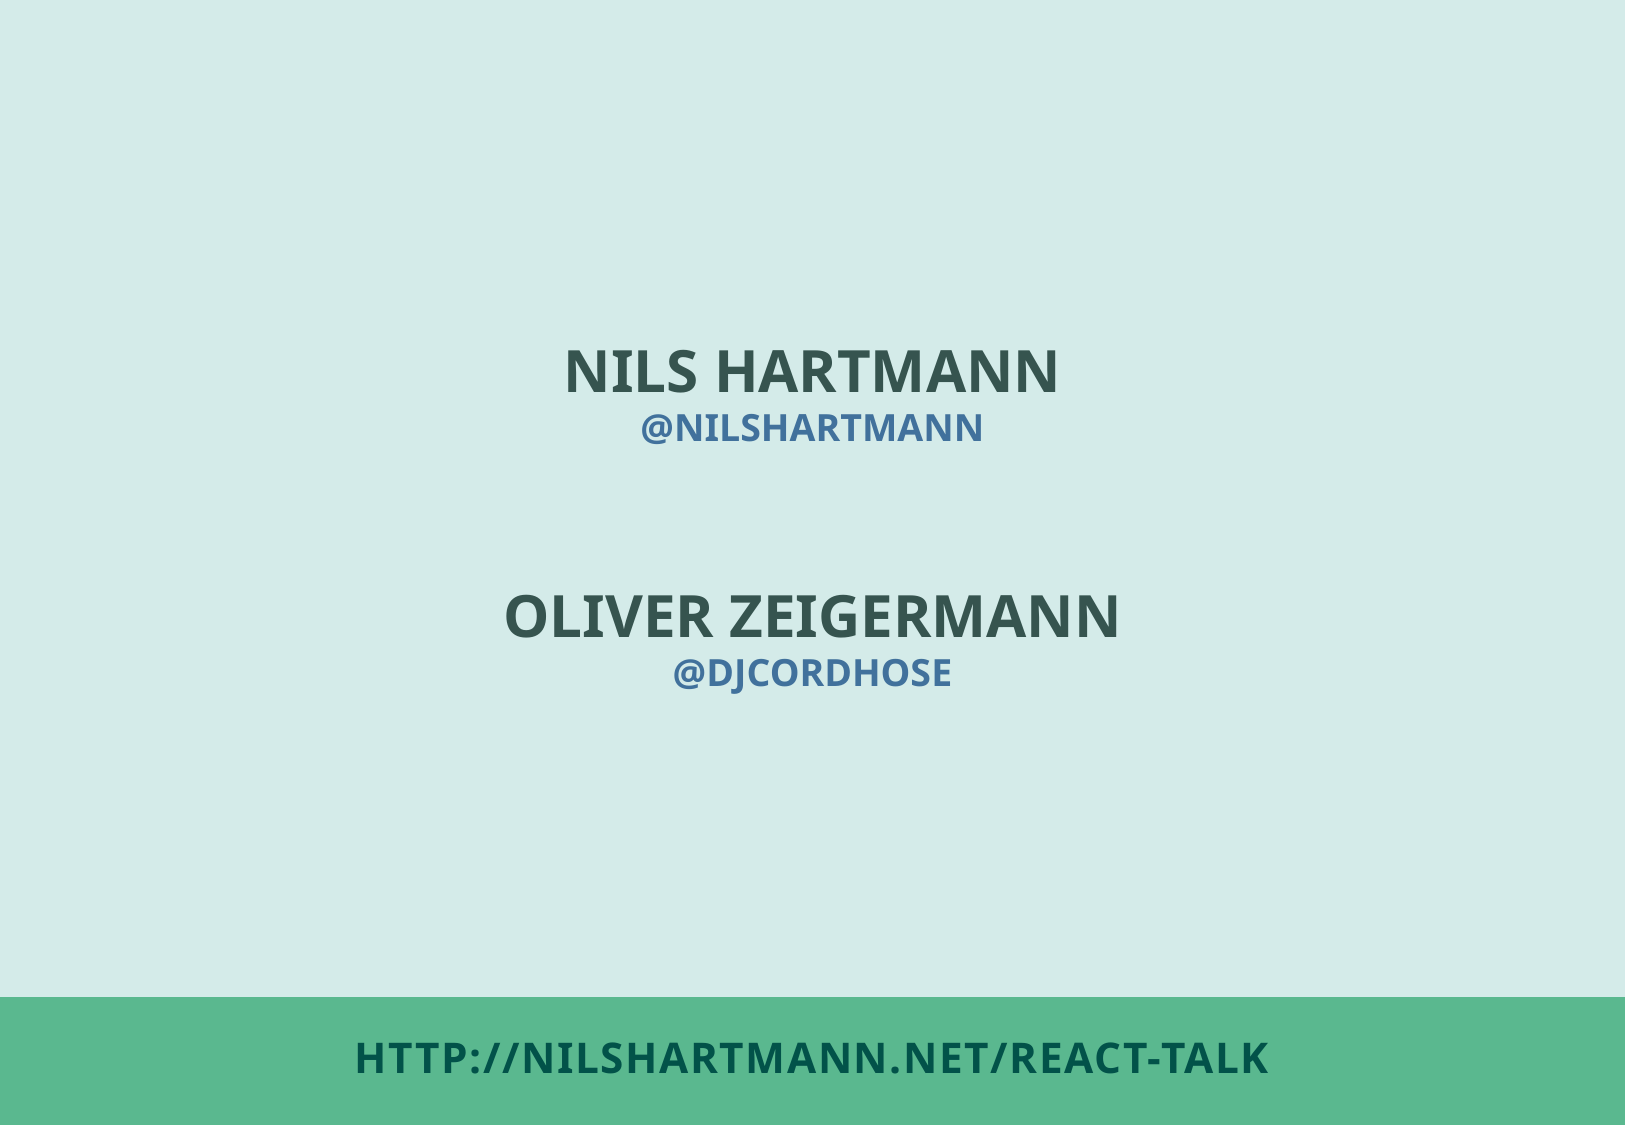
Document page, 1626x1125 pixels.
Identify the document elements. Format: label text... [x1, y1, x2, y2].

title http://nilshartmann.net/react-talk [0, 995, 1625, 1125]
text_box NILS HARTMANN @NILSHARTMANN OLIVER ZEIGERMANN @DJCORDHOSE [488, 326, 1137, 767]
